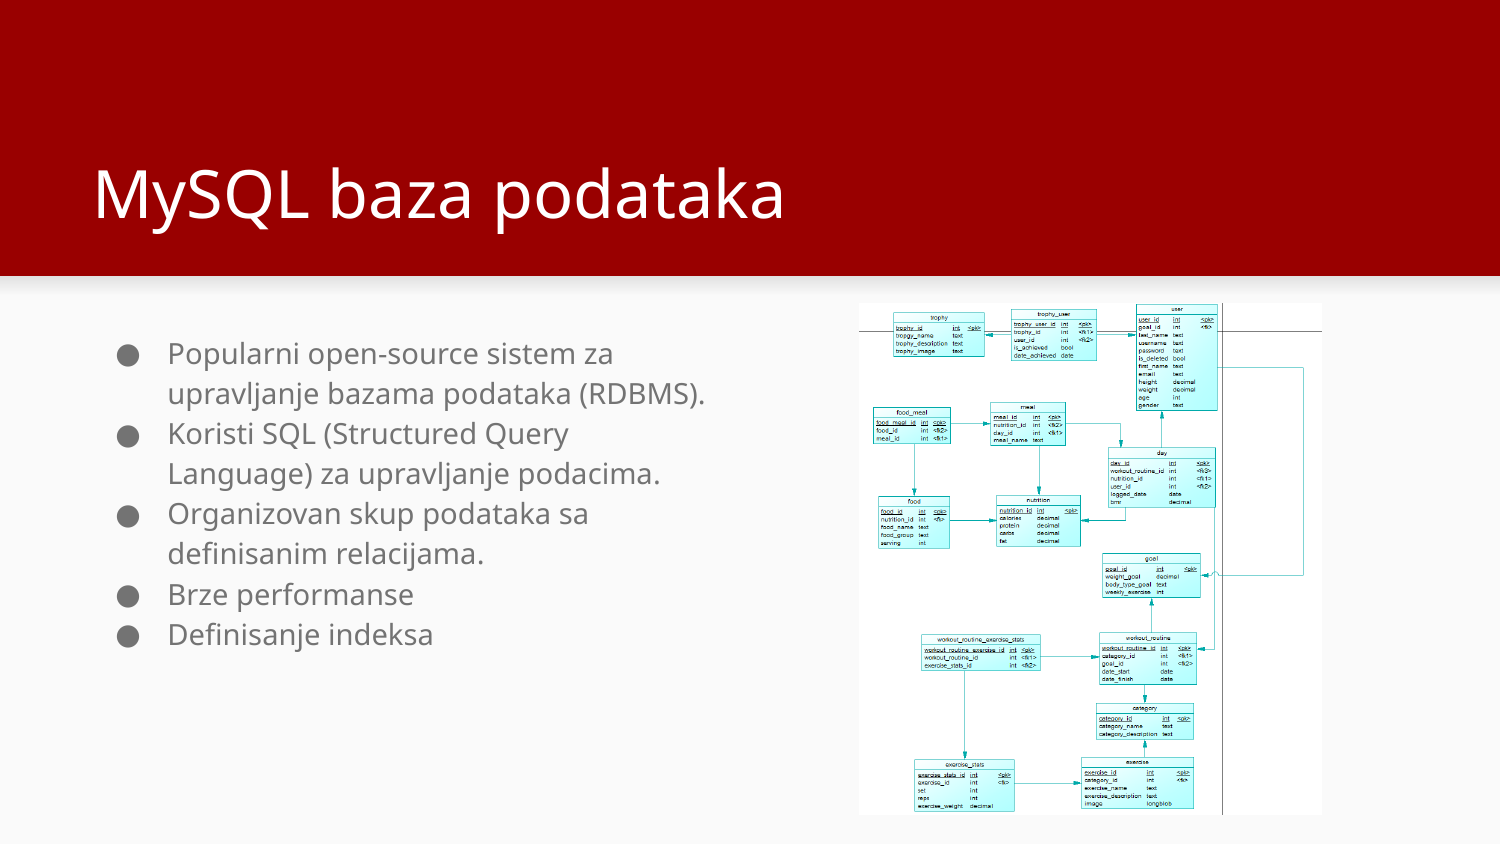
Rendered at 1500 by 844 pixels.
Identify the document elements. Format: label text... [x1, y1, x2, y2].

picture [859, 303, 1322, 815]
title MySQL baza podataka [77, 121, 1427, 248]
list Popularni open-source sistem za upravljanje bazama podataka (RDBMS). Koristi SQL (Structured Query Language) za upravljanje podacima. Organizovan skup podataka sa definisanim relacijama. Brze performanse Definisanje indeksa [77, 314, 734, 760]
